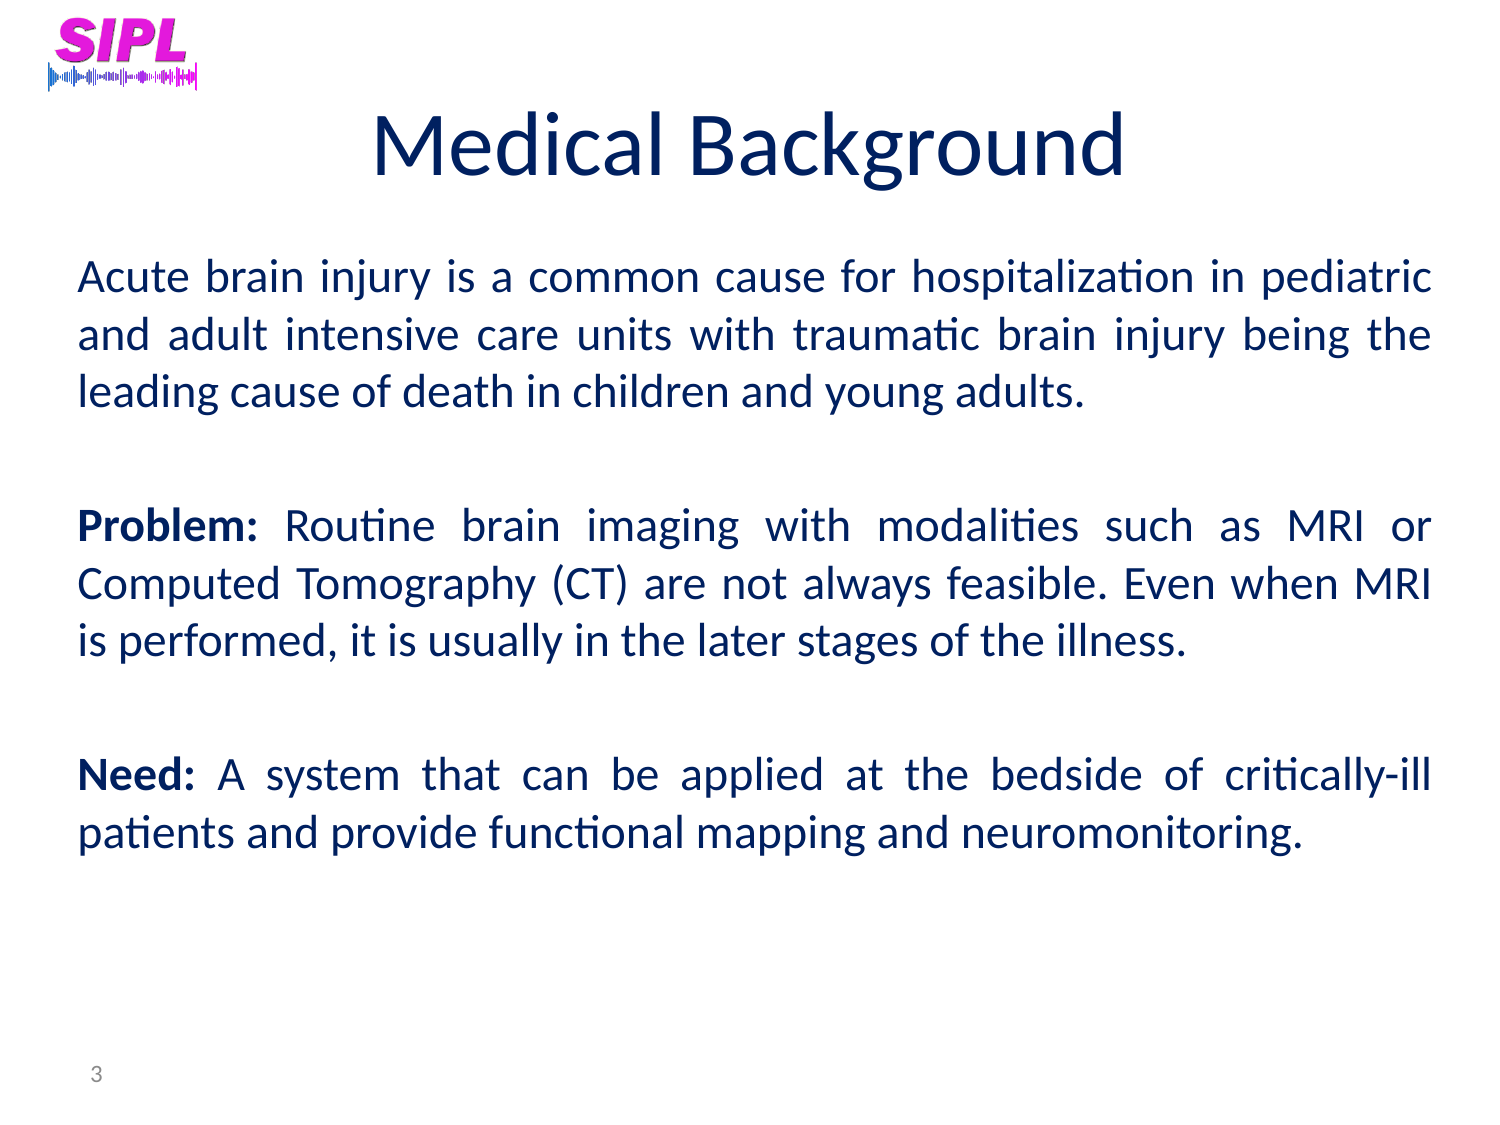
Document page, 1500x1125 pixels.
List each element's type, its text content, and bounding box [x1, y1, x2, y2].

picture [37, 12, 203, 94]
slide_number 3 [75, 1042, 425, 1103]
list Acute brain injury is a common cause for hospitalization in pediatric and adult intensive care units with traumatic brain injury being the leading cause of death in children and young adults. Problem: Routine brain imaging with modalities such as MRI or Computed Tomography (CT) are not always feasible. Even when MRI is performed, it is usually in the later stages of the illness. Need: A system that can be applied at the bedside of critically-ill patients and provide functional mapping and neuromonitoring. [62, 237, 1450, 1038]
title Medical Background [75, 45, 1425, 233]
